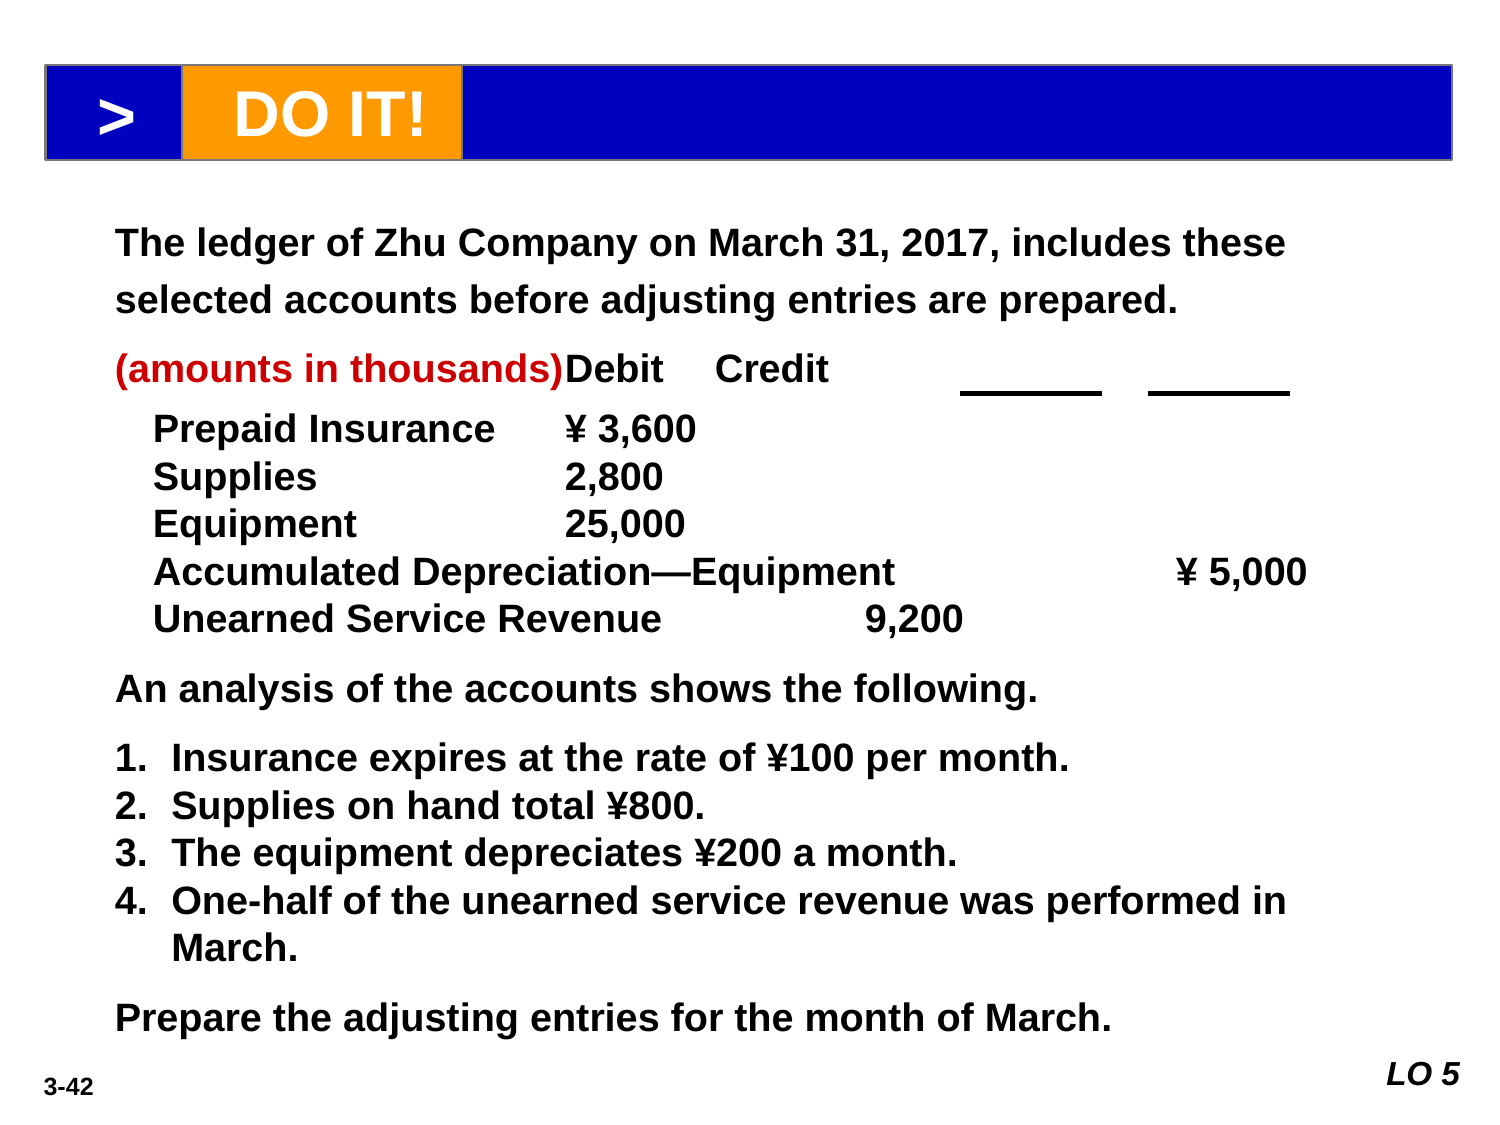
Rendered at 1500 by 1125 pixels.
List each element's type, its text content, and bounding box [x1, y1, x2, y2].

text_box LO 5 [1362, 1044, 1475, 1100]
text_box The ledger of Zhu Company on March 31, 2017, includes these selected accounts before adjusting entries are prepared. (amounts in thousands) Debit Credit Prepaid Insurance ¥ 3,600 Supplies 2,800 Equipment 25,000 Accumulated Depreciation—Equipment ¥ 5,000 Unearned Service Revenue 9,200 An analysis of the accounts shows the following. Insurance expires at the rate of ¥100 per month. Supplies on hand total ¥800. The equipment depreciates ¥200 a month. One-half of the unearned service revenue was performed in March. Prepare the adjusting entries for the month of March. [99, 199, 1413, 1047]
text_box > [45, 65, 181, 161]
text_box > [463, 65, 1453, 161]
text_box DO IT! [181, 65, 463, 161]
